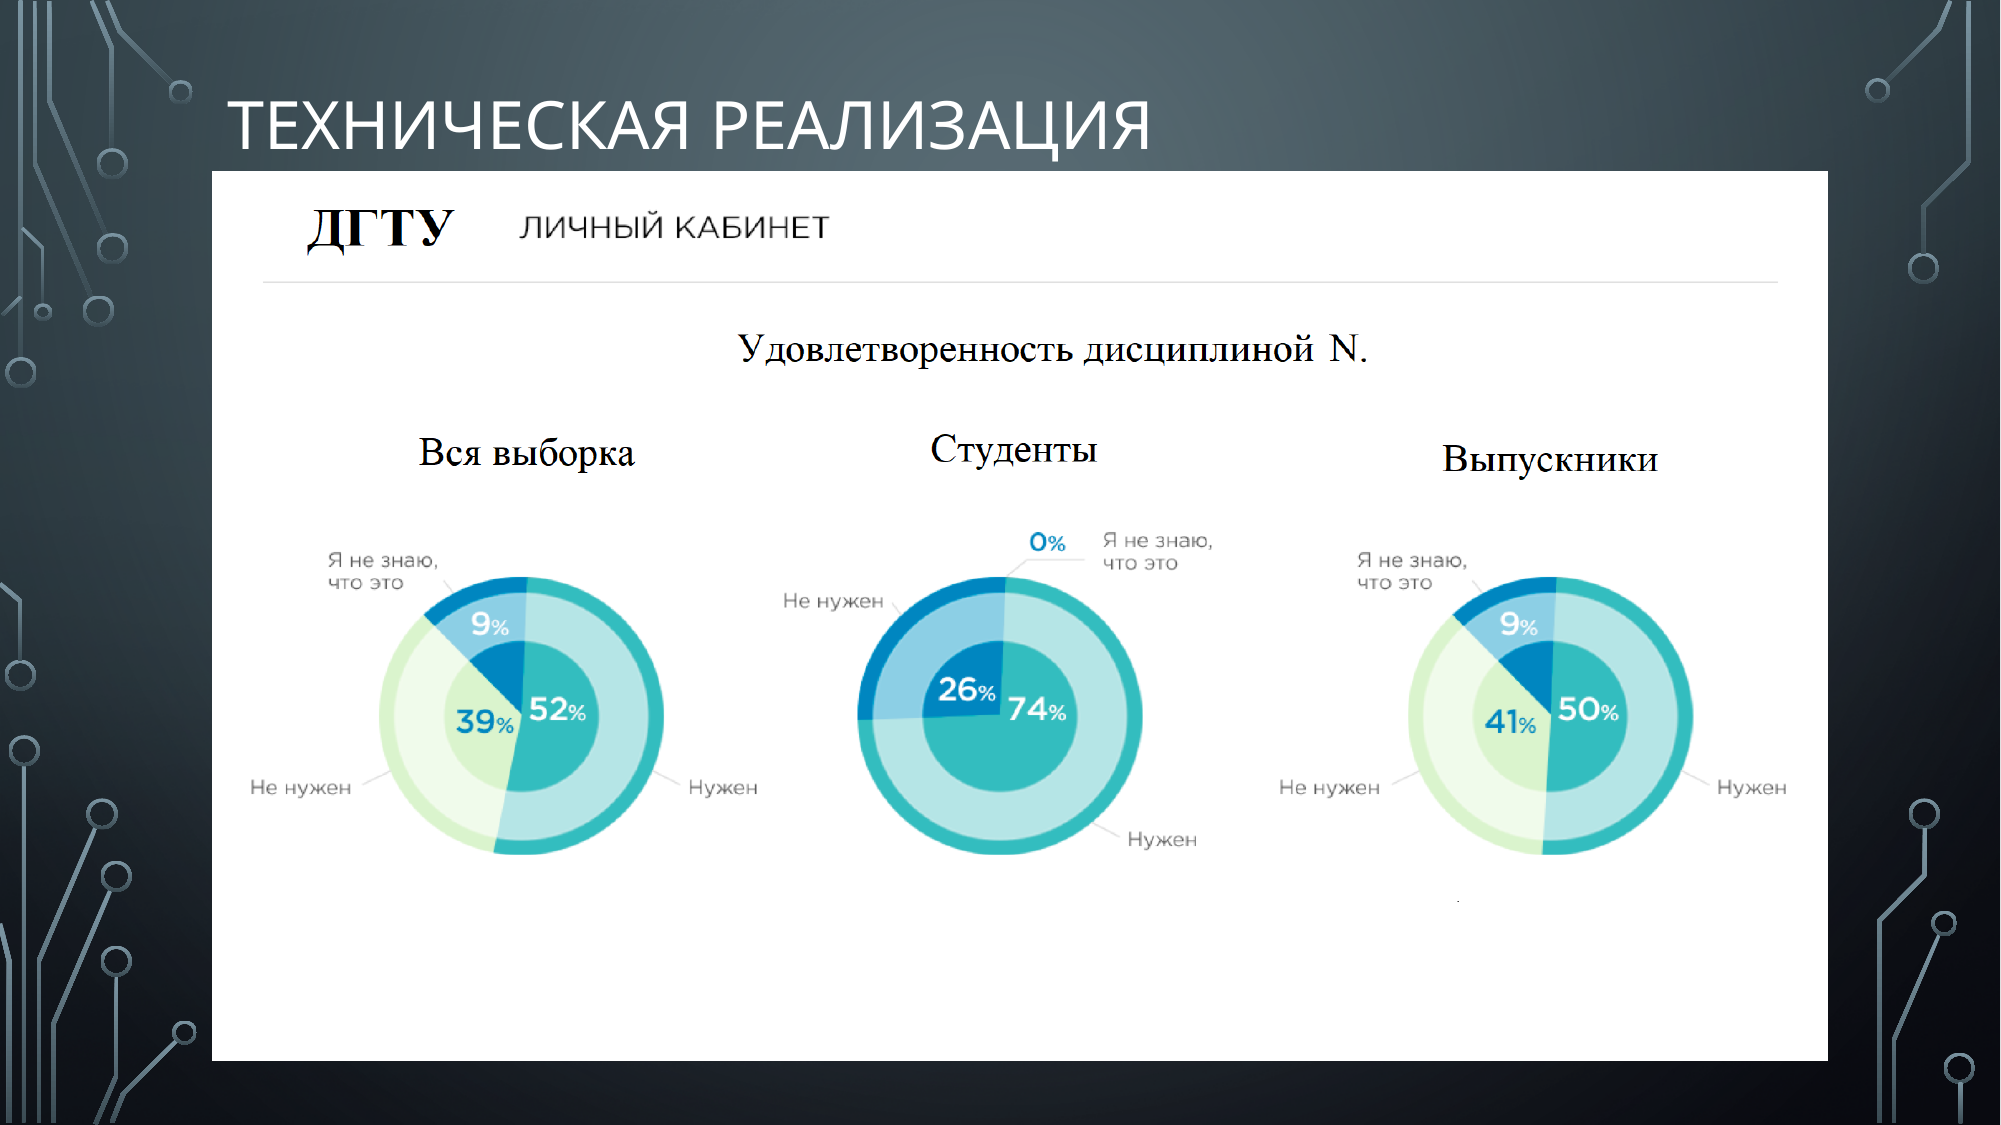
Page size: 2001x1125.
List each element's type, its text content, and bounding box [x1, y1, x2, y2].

text_box ТЕХНИЧЕСКАЯ РЕАЛИЗАЦИЯ [212, 78, 1186, 171]
picture [211, 171, 1828, 1061]
